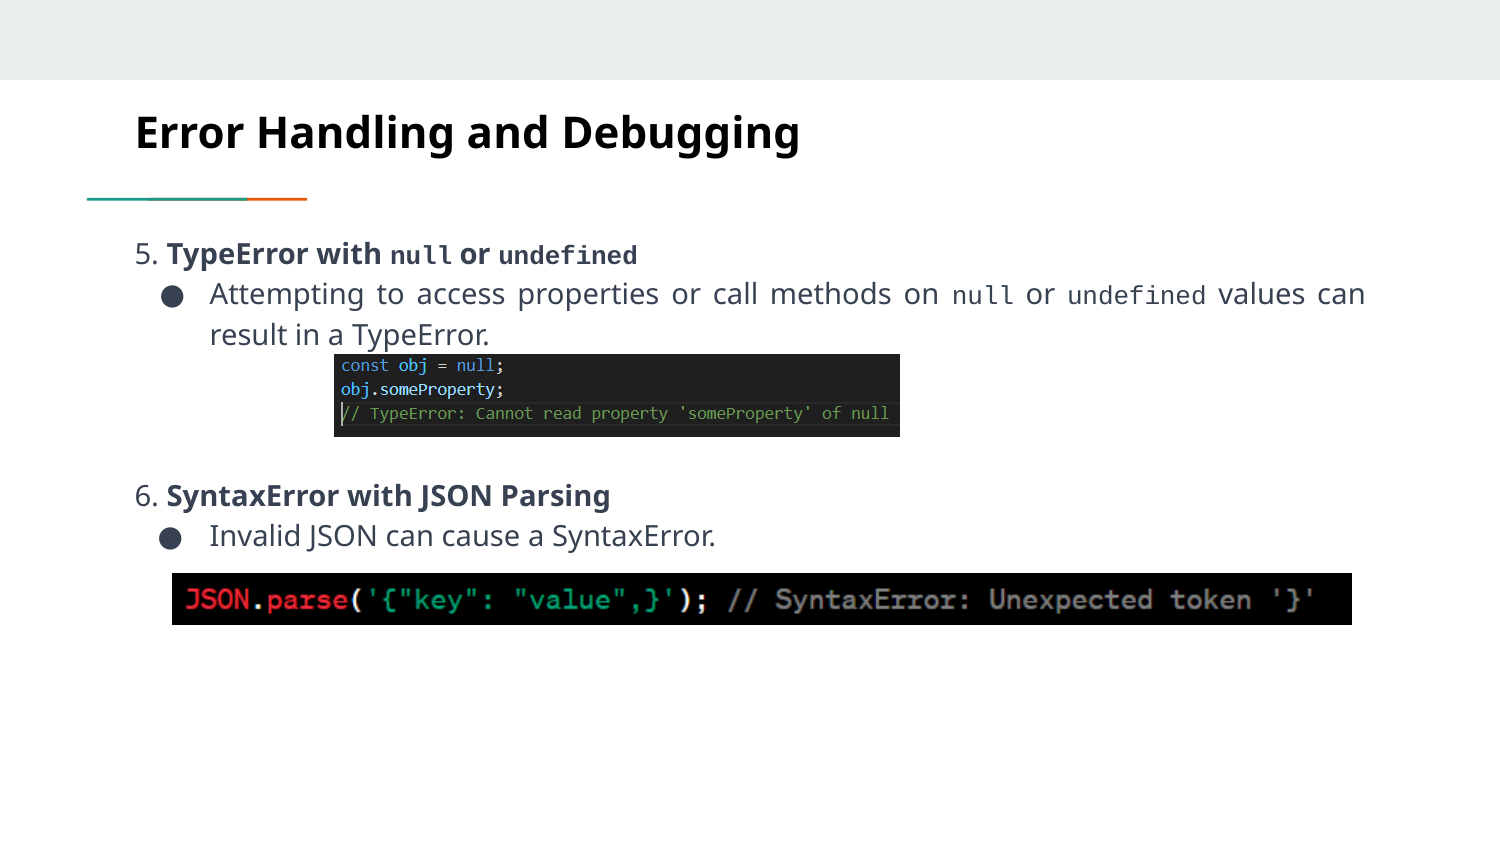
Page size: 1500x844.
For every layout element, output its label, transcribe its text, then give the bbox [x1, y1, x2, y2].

picture [172, 573, 1352, 626]
picture [333, 354, 901, 437]
title Error Handling and Debugging [119, 89, 1381, 178]
list 5. TypeError with null or undefined Attempting to access properties or call methods on null or undefined values can result in a TypeError. 6. SyntaxError with JSON Parsing Invalid JSON can cause a SyntaxError. [119, 214, 1381, 712]
